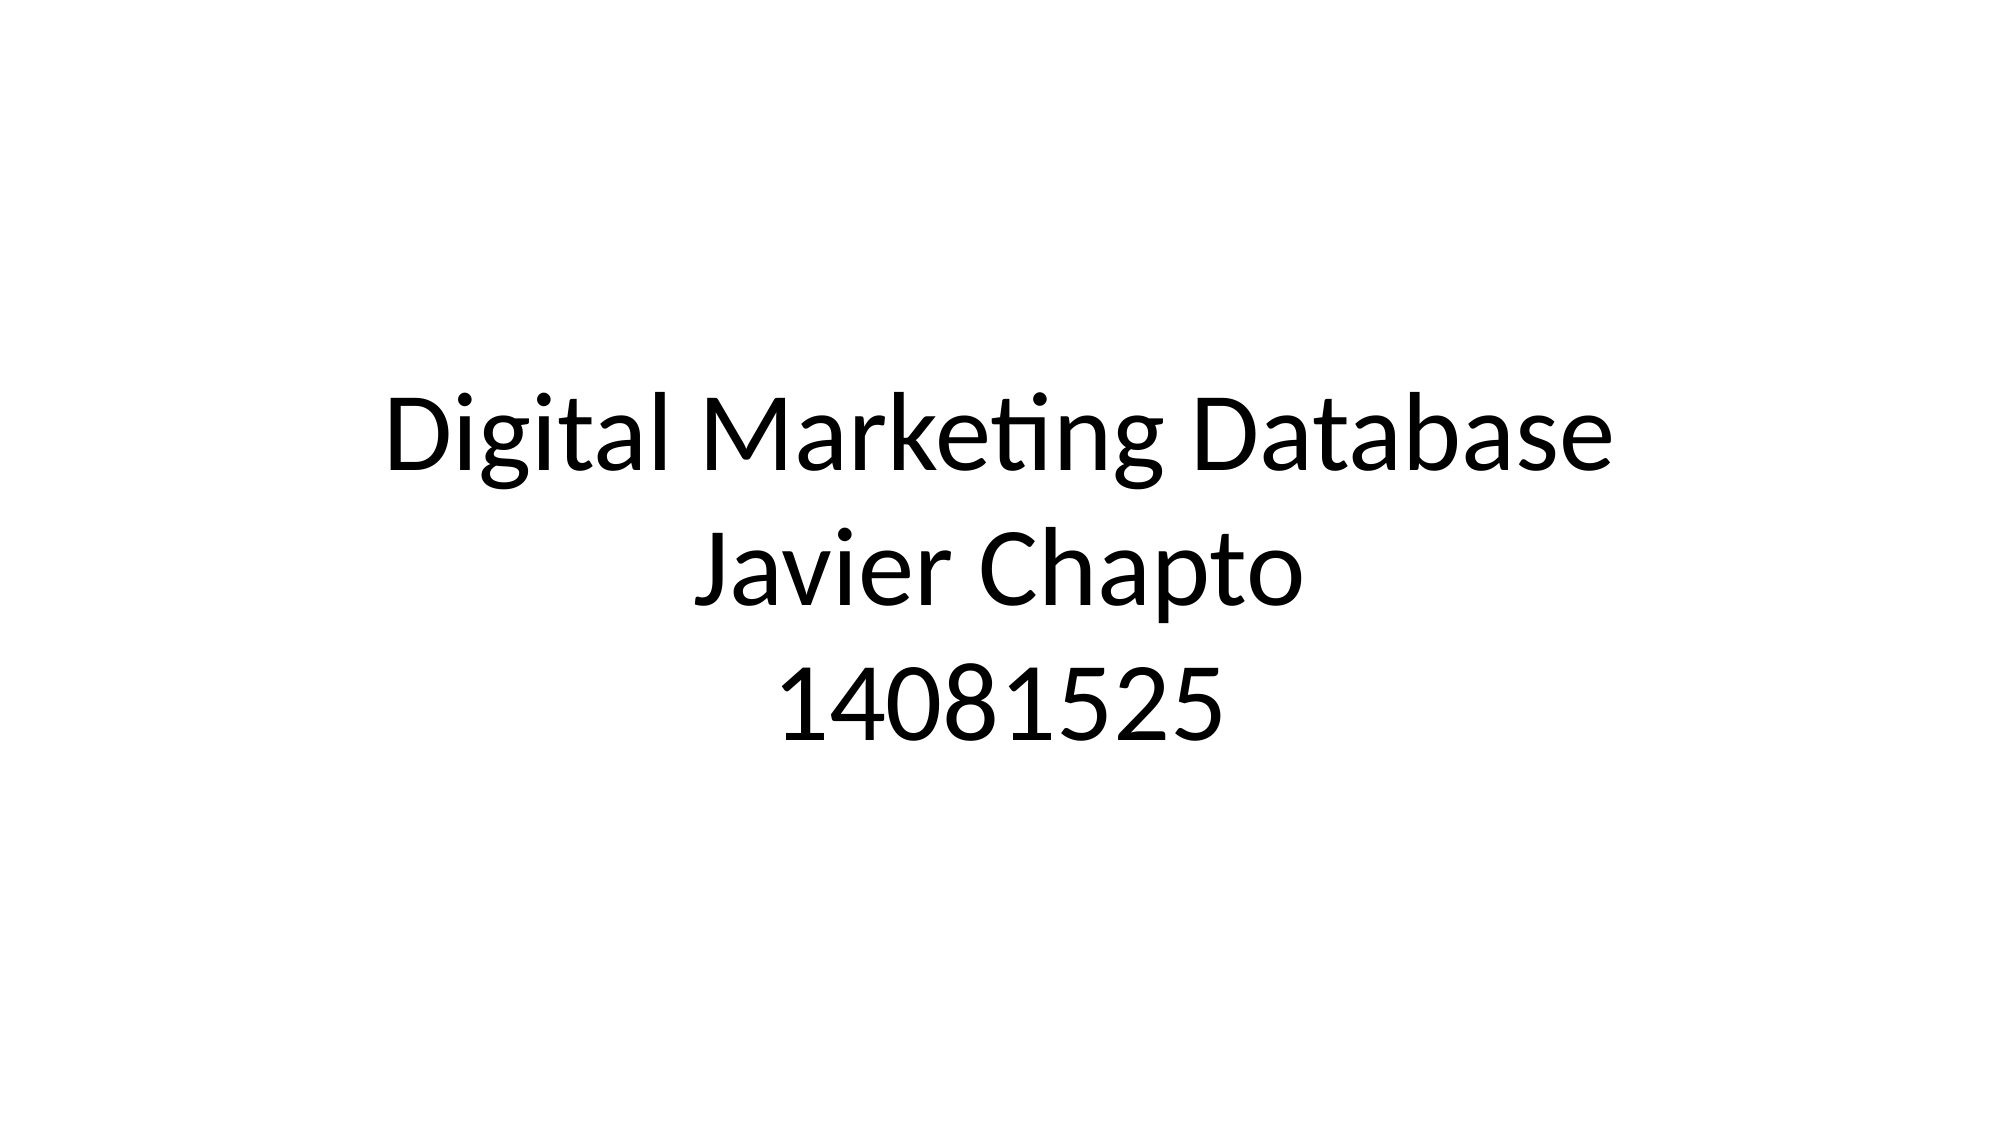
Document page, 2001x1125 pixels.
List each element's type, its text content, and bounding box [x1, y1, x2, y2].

text_box Digital Marketing Database Javier Chapto 14081525 [368, 350, 1632, 771]
